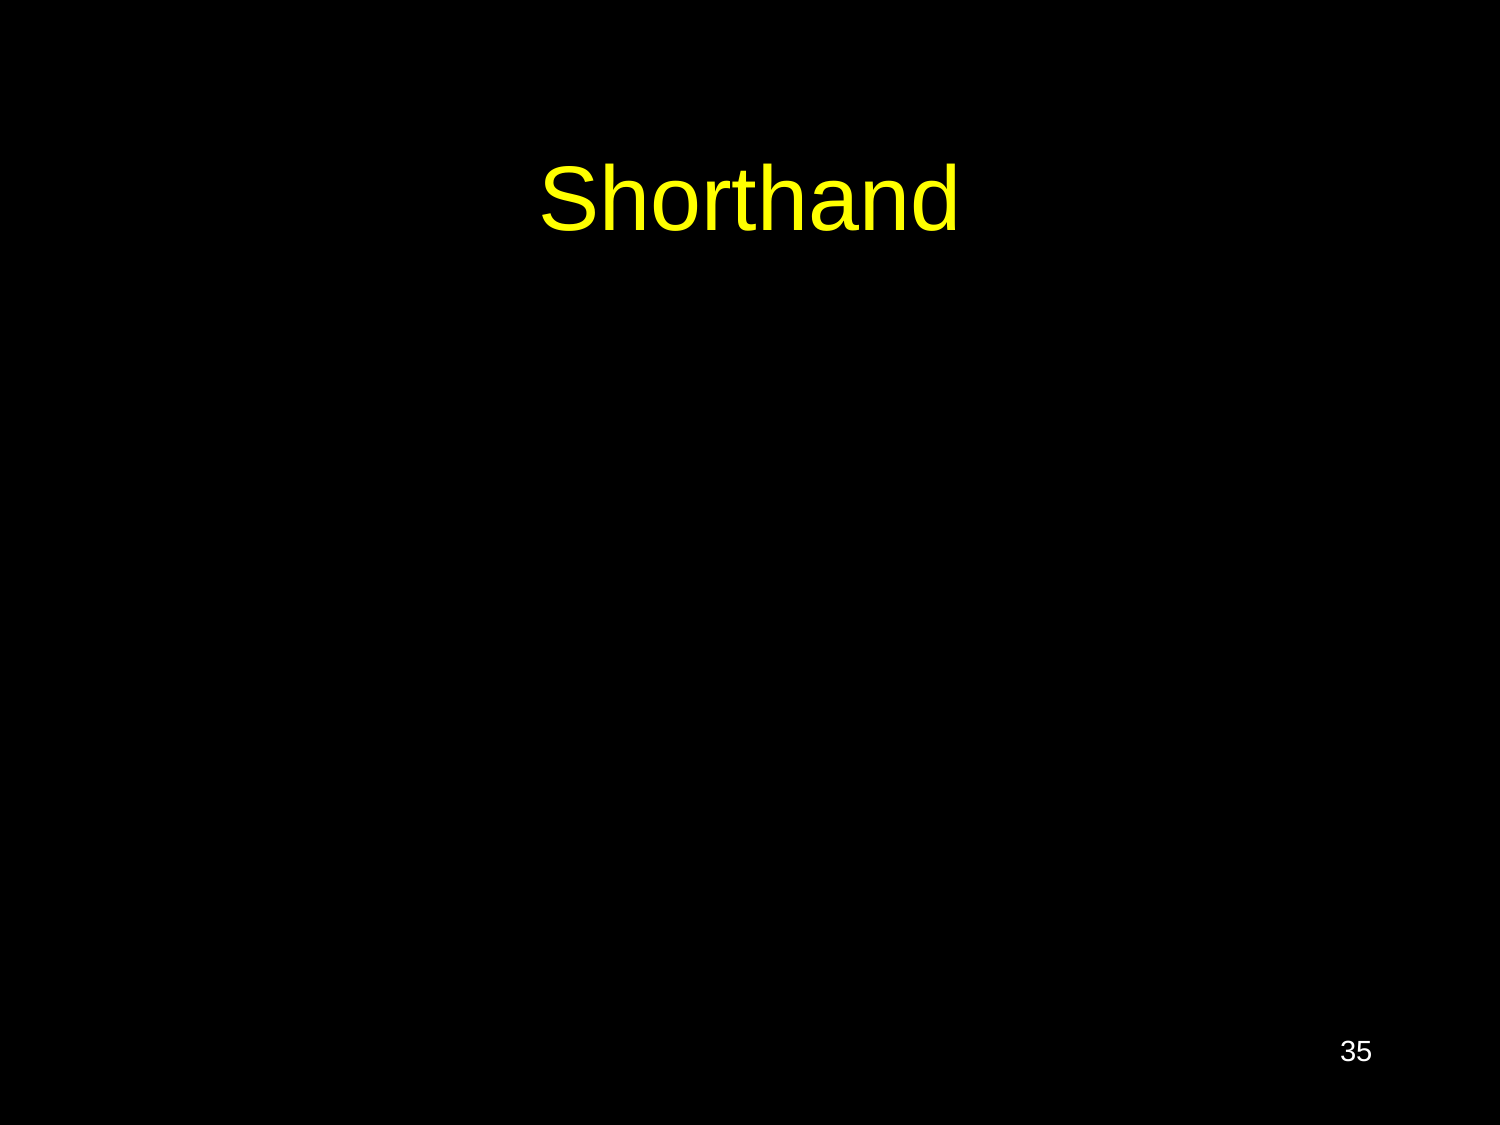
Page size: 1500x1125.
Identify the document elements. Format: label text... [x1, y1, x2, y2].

slide_number 35 [1074, 1024, 1388, 1101]
title Shorthand [112, 99, 1388, 288]
